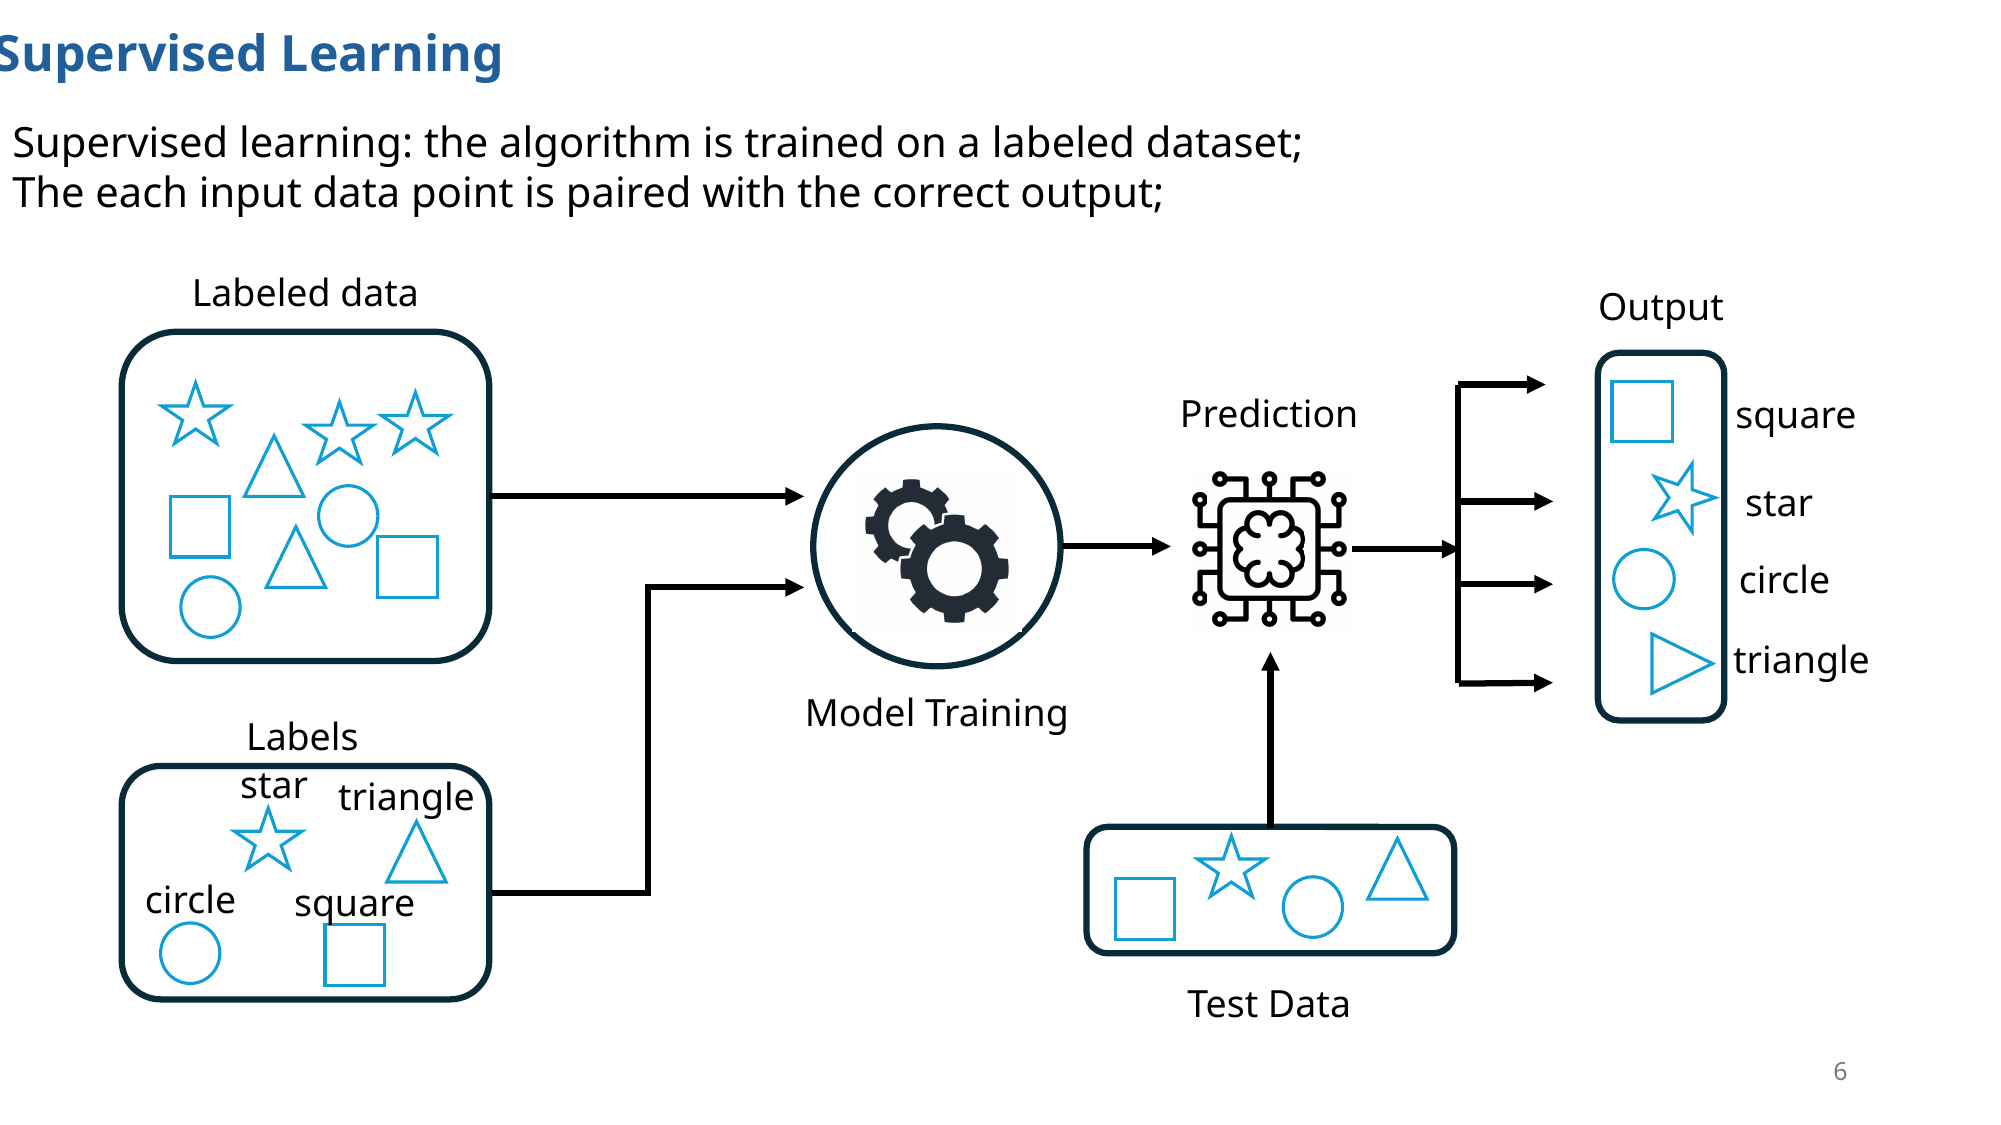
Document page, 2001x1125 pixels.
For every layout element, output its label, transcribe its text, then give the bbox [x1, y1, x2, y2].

text_box Supervised learning: the algorithm is trained on a labeled dataset; The each input data point is paired with the correct output; [0, 108, 1319, 224]
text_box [121, 260, 1879, 1034]
slide_number 6 [1412, 1042, 1863, 1103]
text_box Supervised Learning [0, 13, 519, 89]
